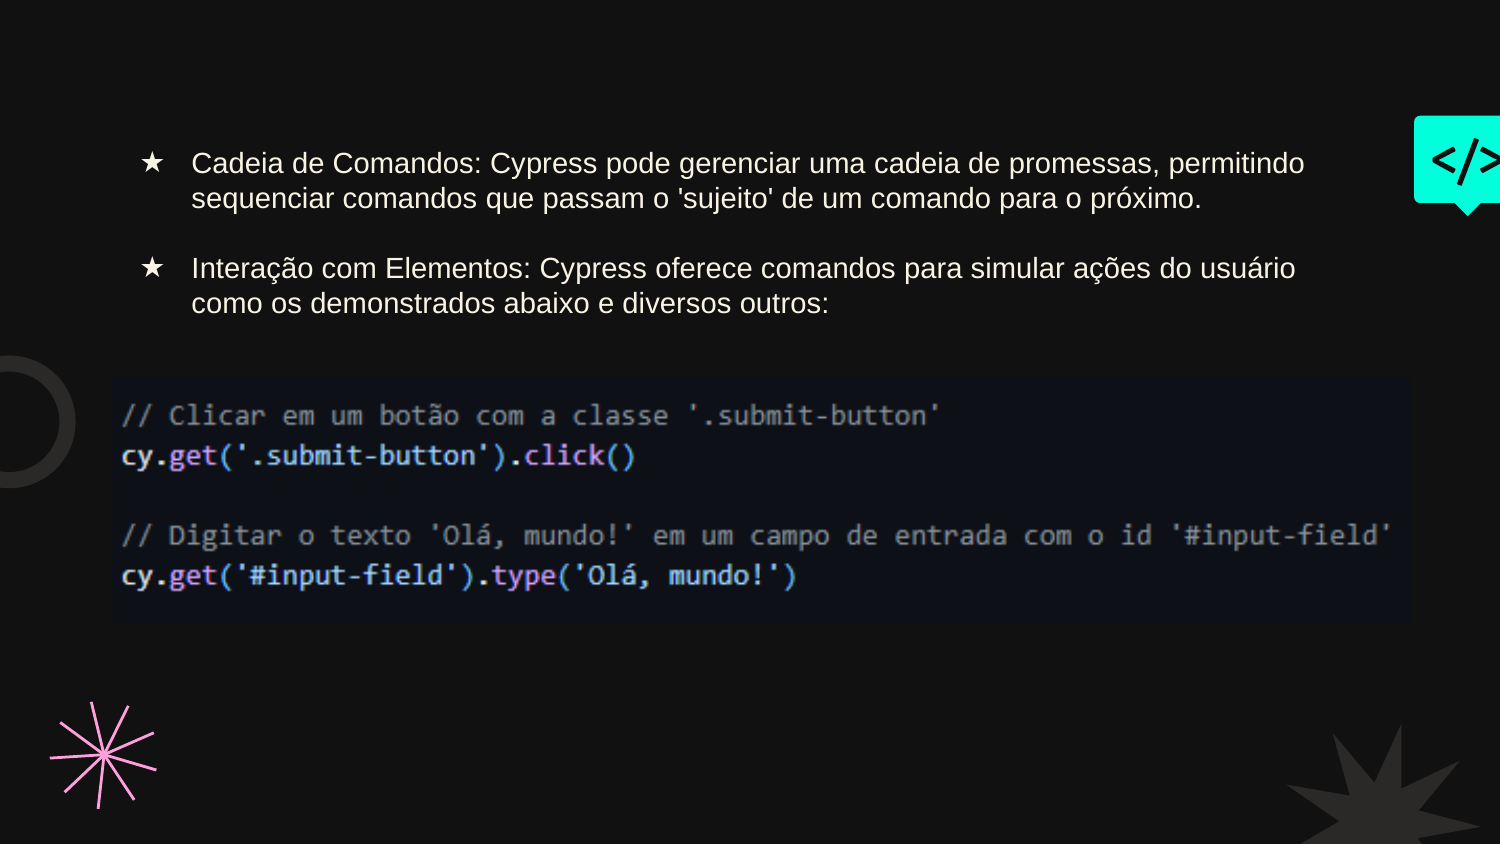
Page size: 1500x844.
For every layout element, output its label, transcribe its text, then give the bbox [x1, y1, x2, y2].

picture [111, 377, 1412, 623]
subtitle Cadeia de Comandos: Cypress pode gerenciar uma cadeia de promessas, permitindo sequenciar comandos que passam o 'sujeito' de um comando para o próximo. Interação com Elementos: Cypress oferece comandos para simular ações do usuário como os demonstrados abaixo e diversos outros: [101, 129, 1334, 330]
